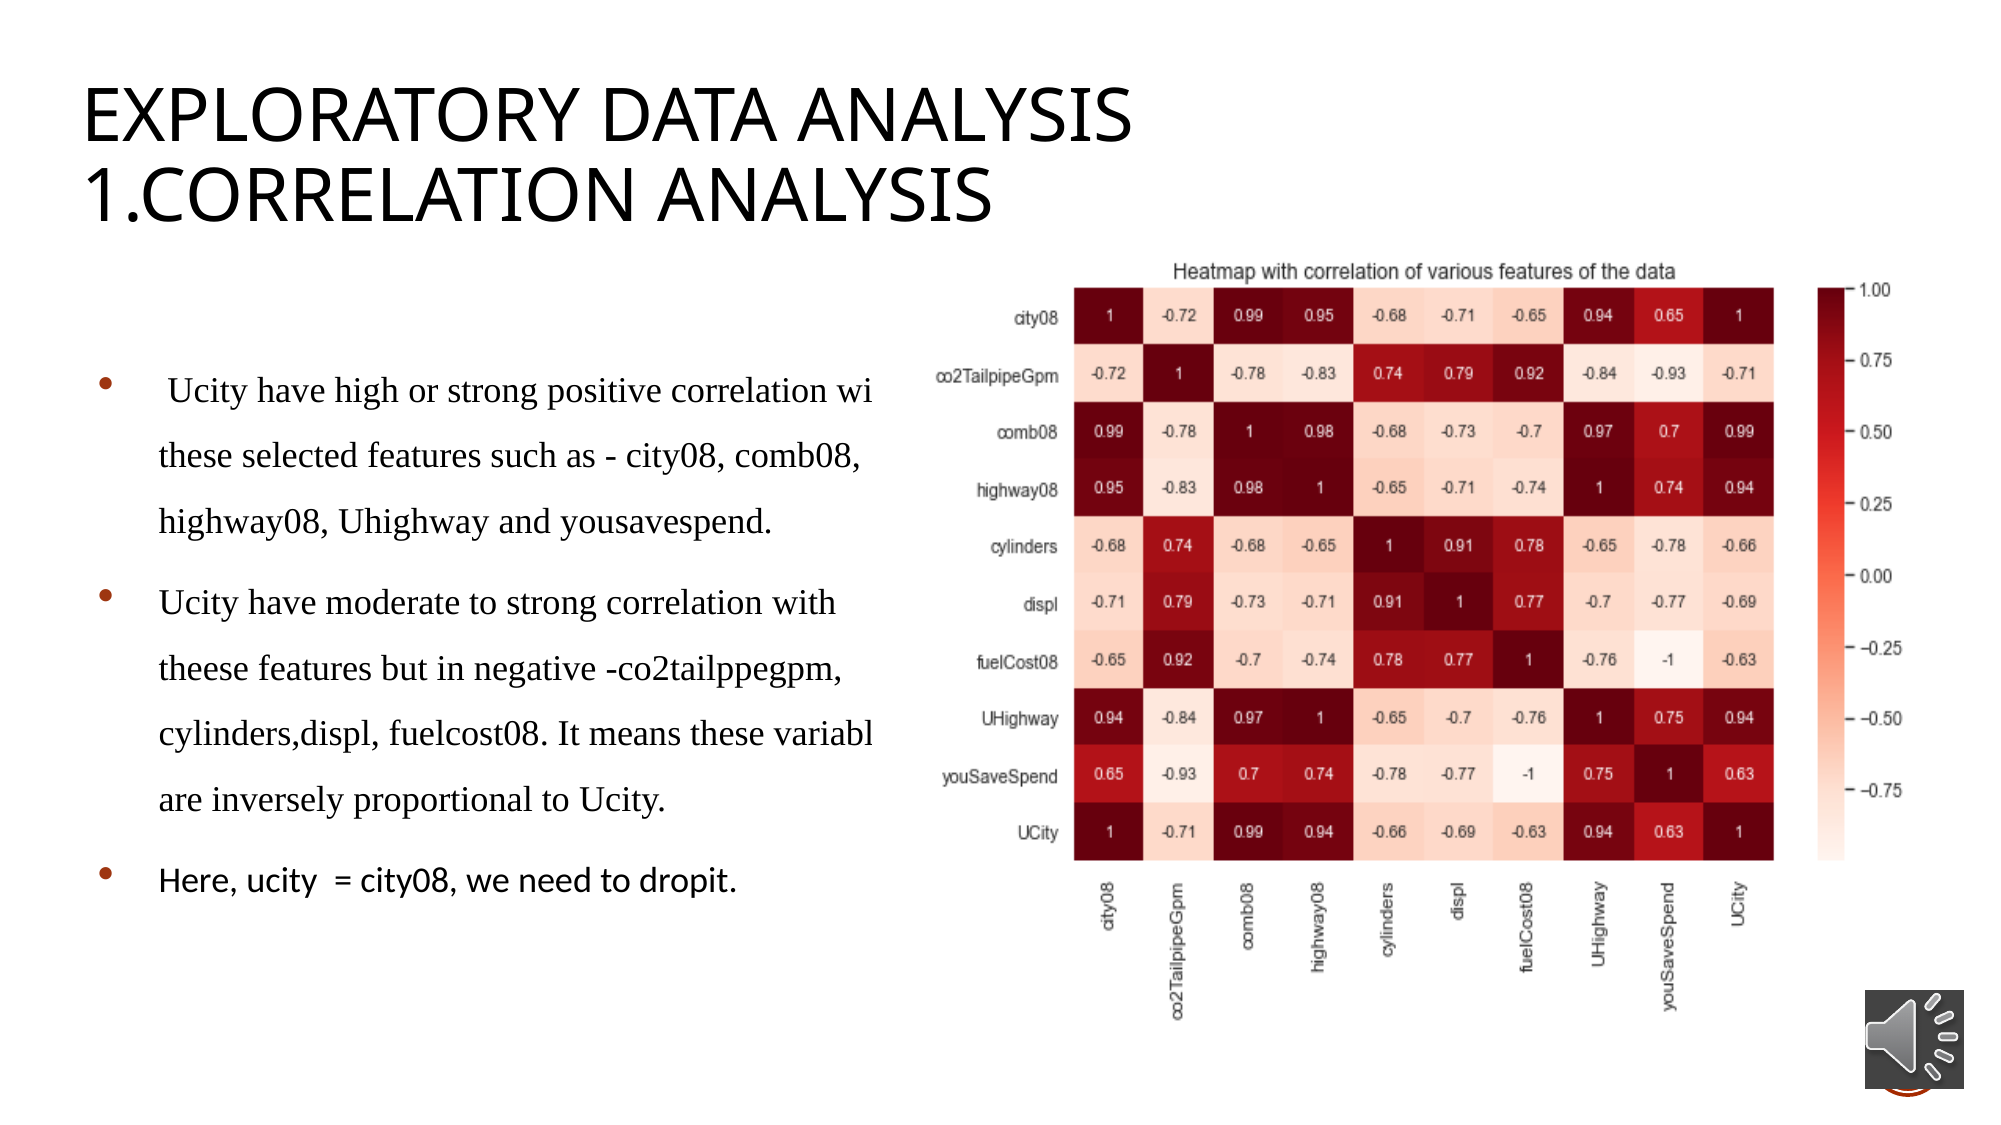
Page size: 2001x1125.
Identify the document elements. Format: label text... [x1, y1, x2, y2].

list Ucity have high or strong positive correlation with these selected features such as - city08, comb08, highway08, Uhighway and yousavespend. Ucity have moderate to strong correlation with theese features but in negative -co2tailppegpm, cylinders,displ, fuelcost08. It means these variables are inversely proportional to Ucity. Here, ucity = city08, we need to dropit. [84, 336, 871, 959]
picture [872, 246, 2000, 1089]
title Exploratory Data analysis 1.Correlation Analysis [66, 68, 1539, 247]
